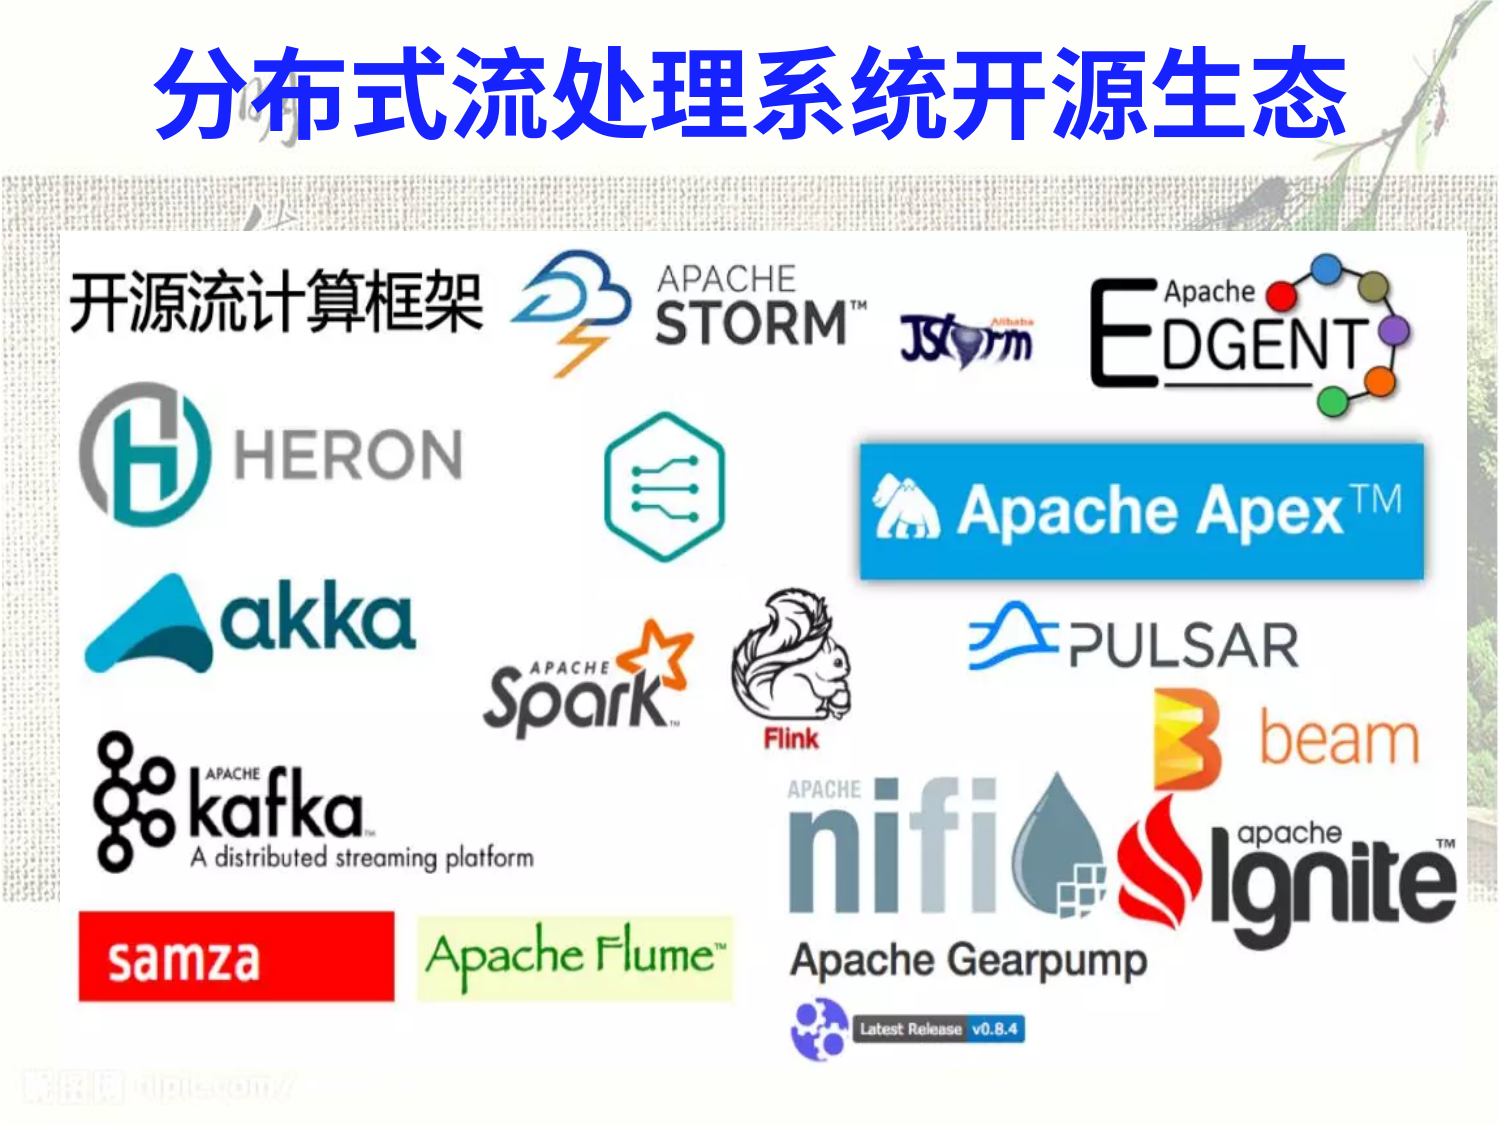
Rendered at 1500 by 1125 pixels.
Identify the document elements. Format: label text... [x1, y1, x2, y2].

picture [1, 180, 1499, 1125]
title 分布式流处理系统开源生态 [0, 4, 1500, 180]
picture [1, 0, 1499, 4]
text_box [60, 230, 1467, 1069]
